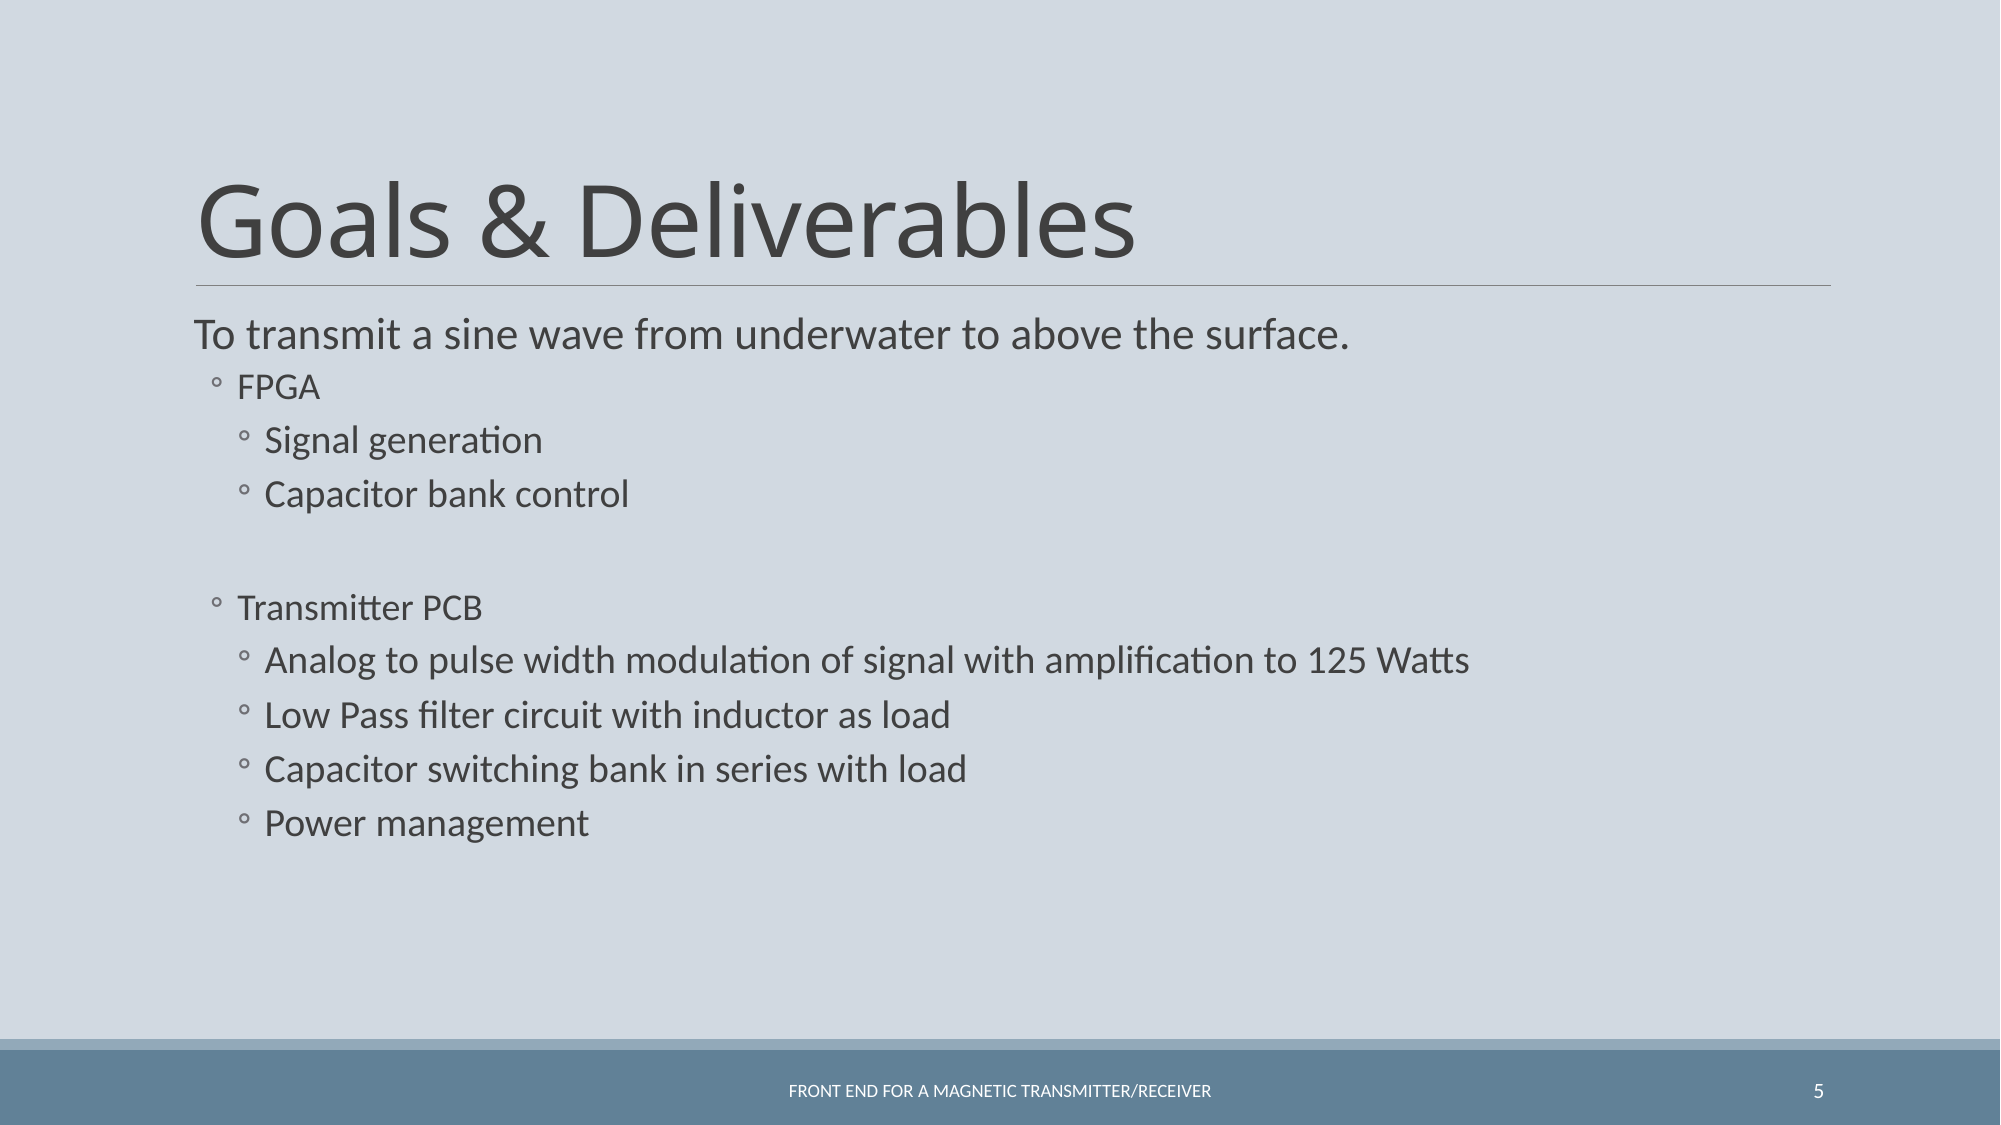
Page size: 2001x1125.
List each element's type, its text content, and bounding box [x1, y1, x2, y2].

title Goals & Deliverables [180, 47, 1830, 285]
list To transmit a sine wave from underwater to above the surface. FPGA Signal generation Capacitor bank control Transmitter PCB Analog to pulse width modulation of signal with amplification to 125 Watts Low Pass filter circuit with inductor as load Capacitor switching bank in series with load Power management [180, 302, 1830, 855]
footer Front End for a Magnetic Transmitter/Receiver [604, 1059, 1396, 1120]
slide_number 5 [1624, 1059, 1840, 1120]
